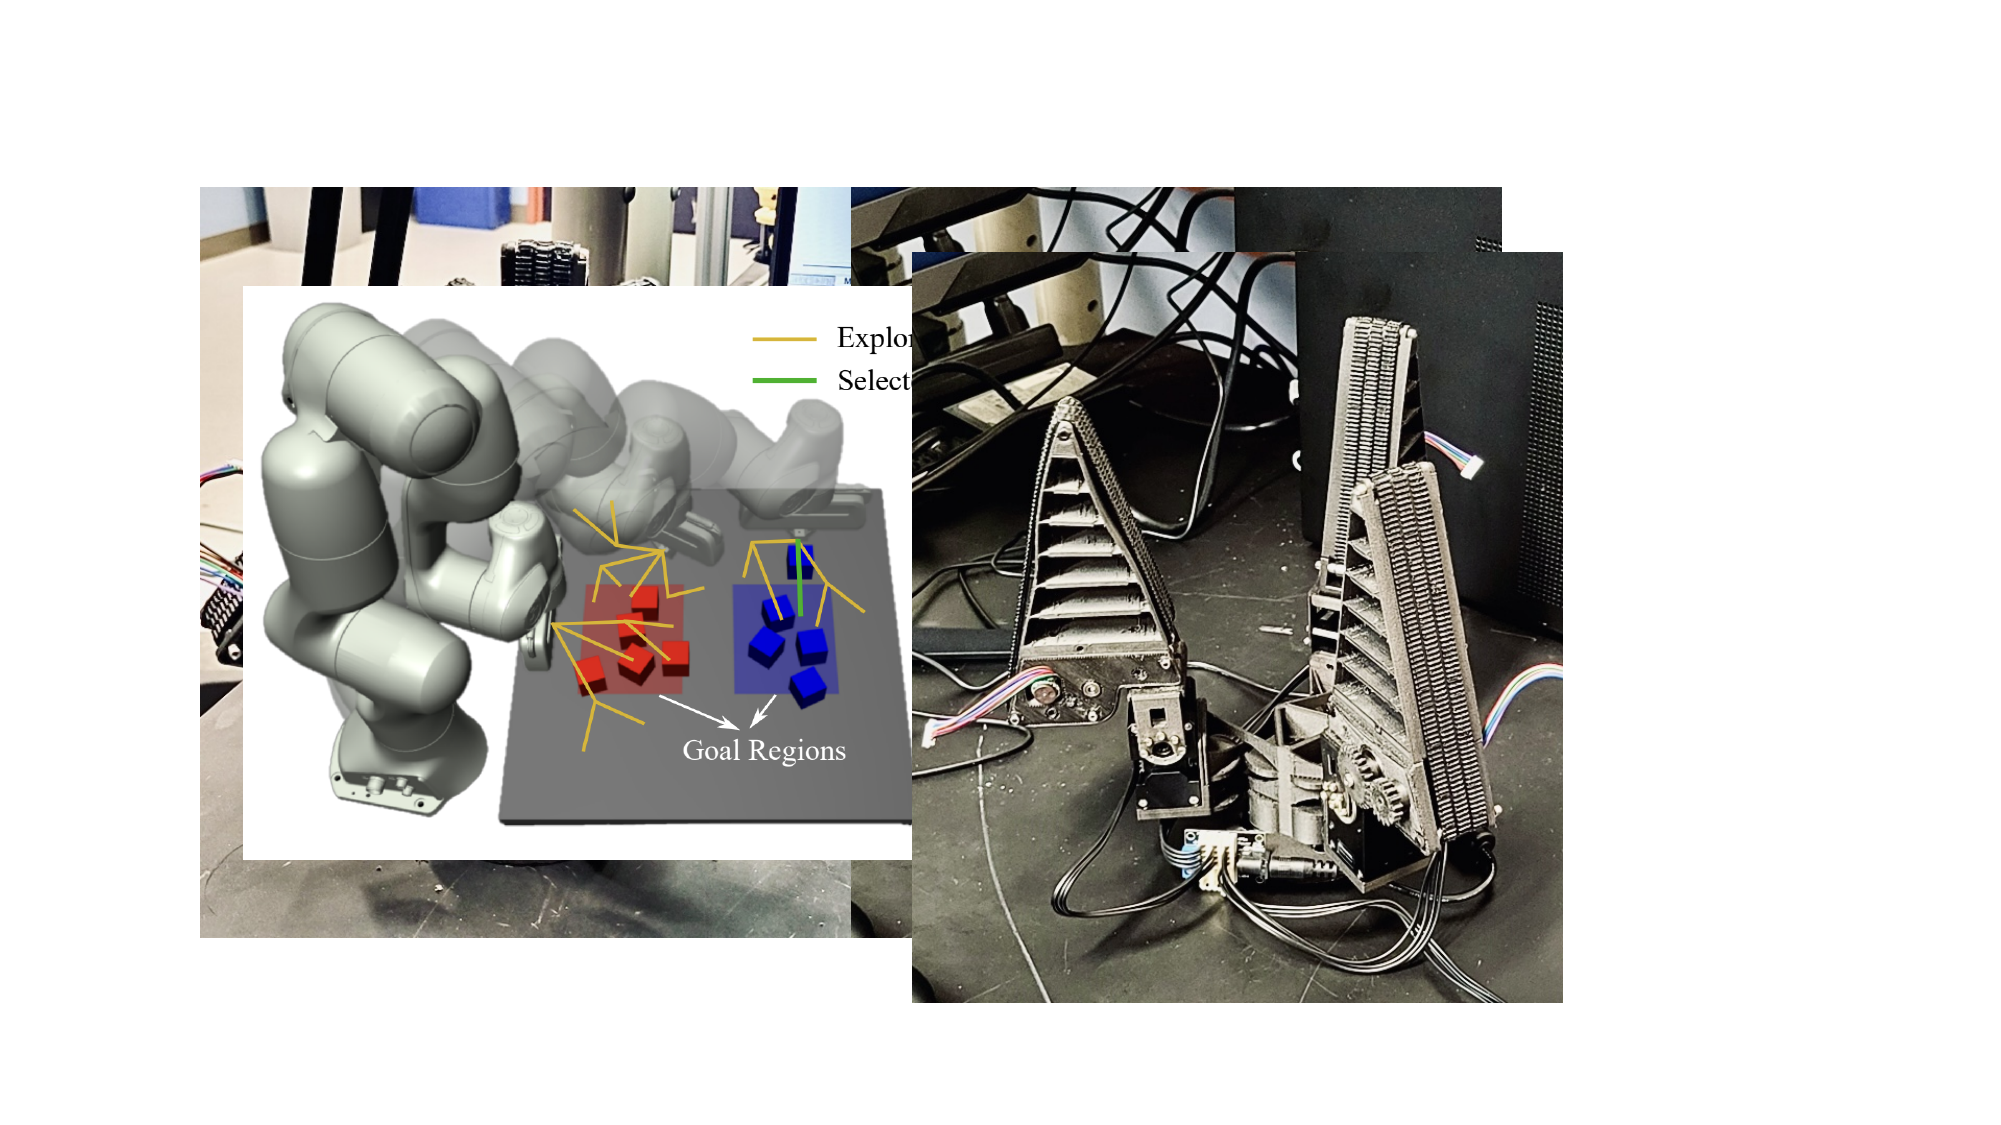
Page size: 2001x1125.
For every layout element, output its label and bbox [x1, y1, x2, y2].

picture [200, 187, 1563, 1003]
